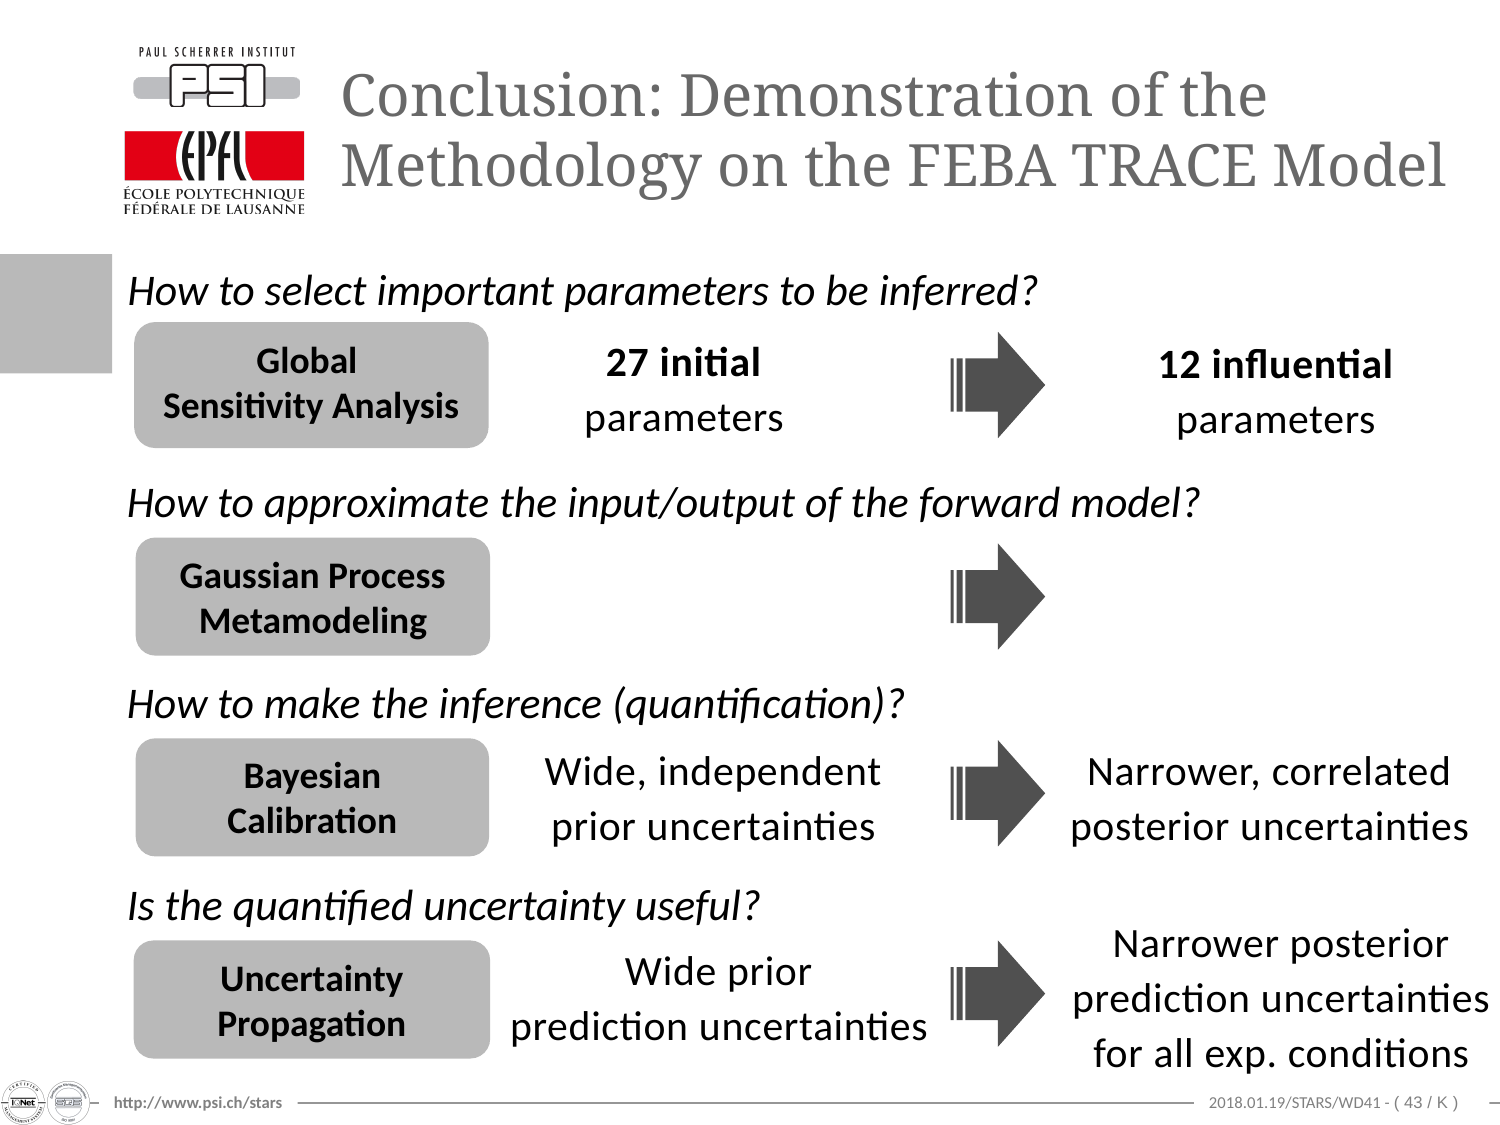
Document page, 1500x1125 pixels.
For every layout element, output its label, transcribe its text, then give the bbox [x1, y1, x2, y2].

text_box Uncertainty Propagation [133, 940, 491, 1059]
text_box [965, 740, 1046, 847]
text_box Global Sensitivity Analysis [134, 322, 489, 449]
text_box [965, 331, 1046, 439]
text_box How to make the inference (quantification)? [112, 667, 1449, 735]
text_box Narrower, correlated posterior uncertainties [1068, 730, 1471, 857]
text_box [950, 766, 954, 820]
text_box Bayesian Calibration [135, 738, 490, 857]
text_box Wide prior prediction uncertainties [513, 916, 925, 1071]
picture [0, 1080, 90, 1125]
text_box [956, 570, 963, 624]
text_box [965, 940, 1046, 1047]
text_box [956, 358, 963, 412]
text_box Narrower posterior prediction uncertainties for all exp. conditions [1068, 916, 1495, 1071]
text_box Gaussian Process Metamodeling [135, 537, 491, 656]
title Conclusion: Demonstration of the Methodology on the FEBA TRACE Model [340, 47, 1459, 209]
text_box [965, 543, 1046, 650]
text_box Wide, independent prior uncertainties [513, 730, 914, 857]
text_box 27 initial parameters [513, 321, 855, 448]
text_box [950, 358, 954, 412]
text_box [956, 766, 963, 820]
text_box How to select important parameters to be inferred? [112, 253, 1448, 322]
text_box [950, 570, 954, 624]
text_box [956, 967, 963, 1021]
text_box How to approximate the input/output of the forward model? [112, 466, 1447, 534]
text_box [950, 967, 954, 1021]
text_box Is the quantified uncertainty useful? [112, 868, 1447, 937]
text_box 12 influential parameters [1080, 322, 1471, 453]
